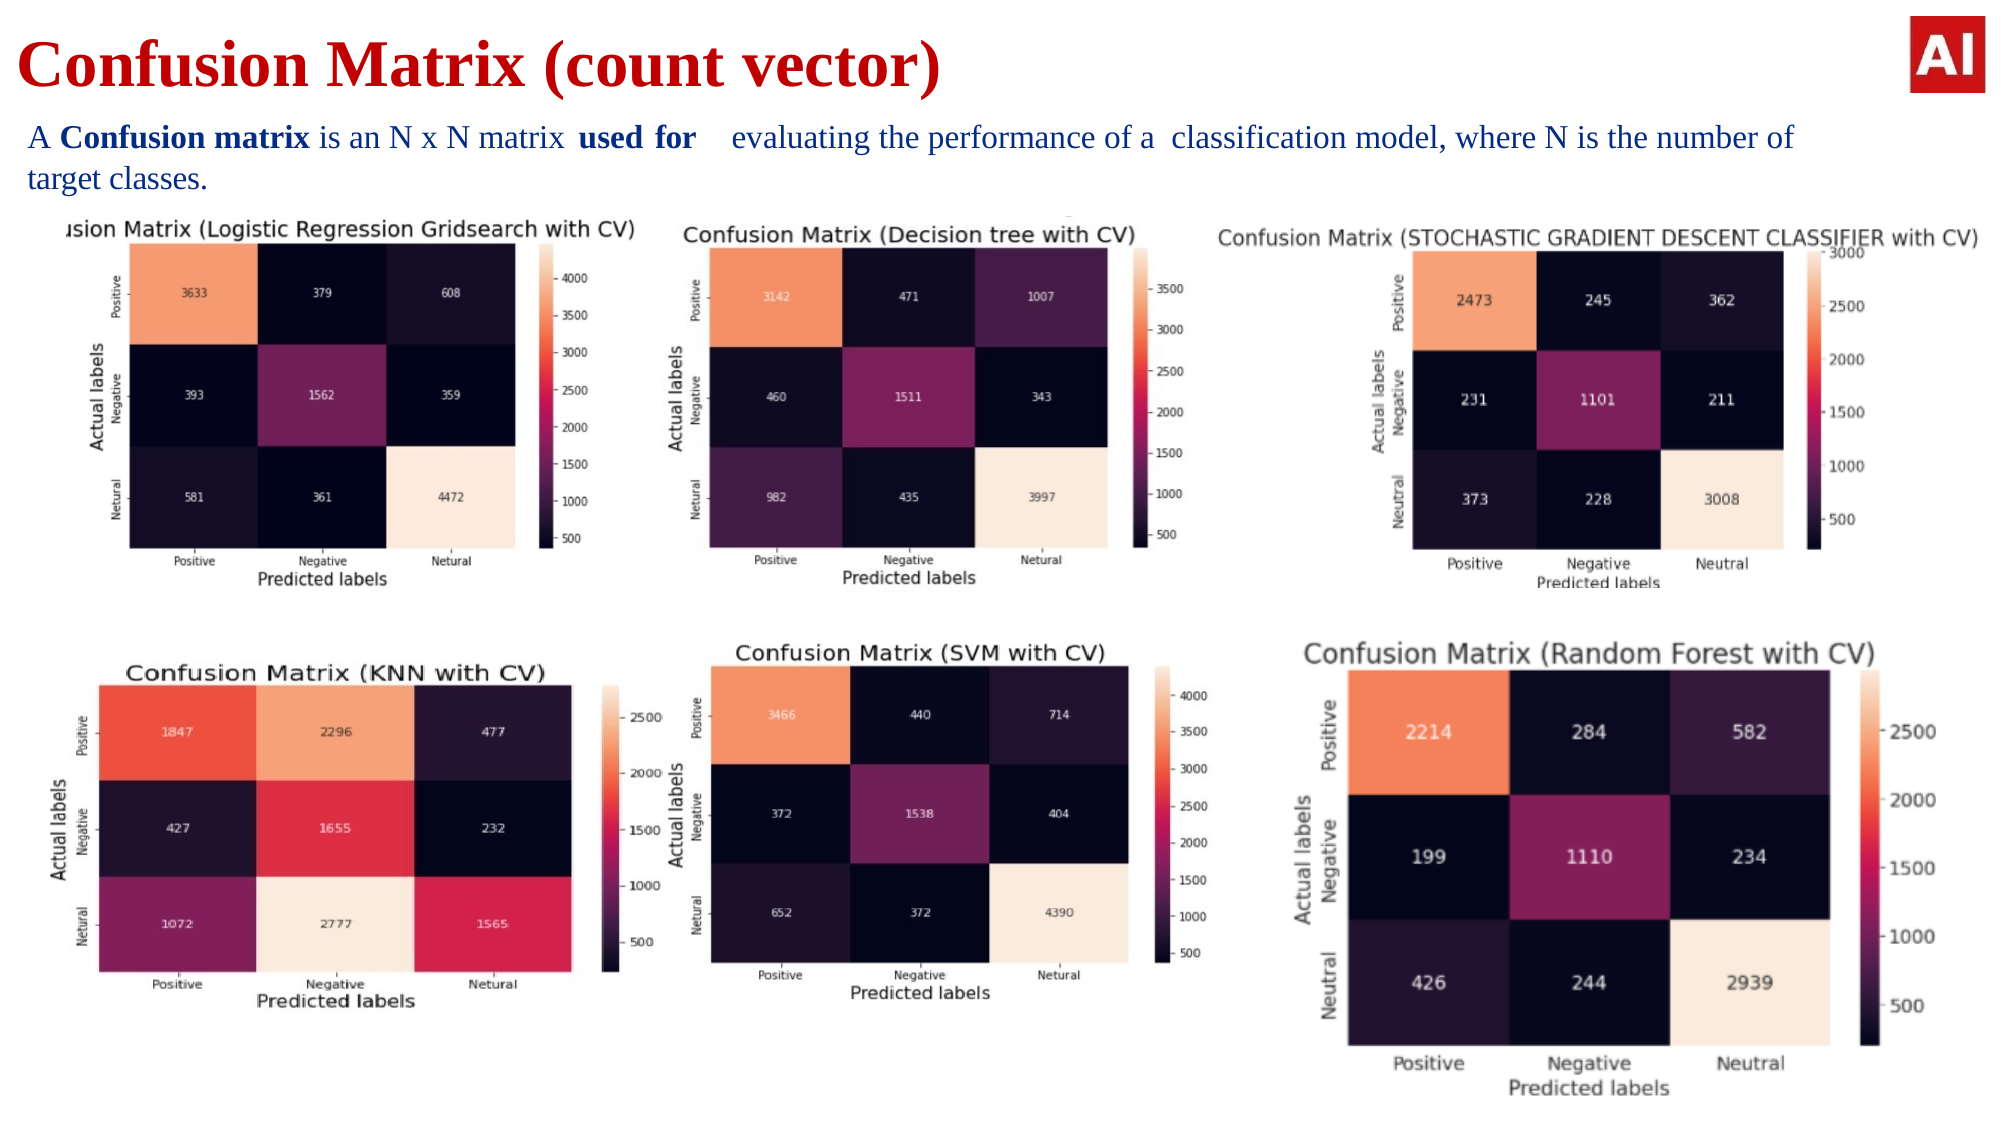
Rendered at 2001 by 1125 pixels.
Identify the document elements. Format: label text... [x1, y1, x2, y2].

picture [1908, 16, 1986, 93]
picture [66, 216, 638, 588]
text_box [662, 216, 1213, 1001]
title Confusion Matrix (count vector) A Confusion matrix is an N x N matrix used for evaluating the performance of a classification model, where N is the number of target classes. [14, 0, 1866, 208]
picture [1212, 224, 1986, 588]
picture [1280, 636, 1938, 1113]
picture [49, 661, 663, 1013]
